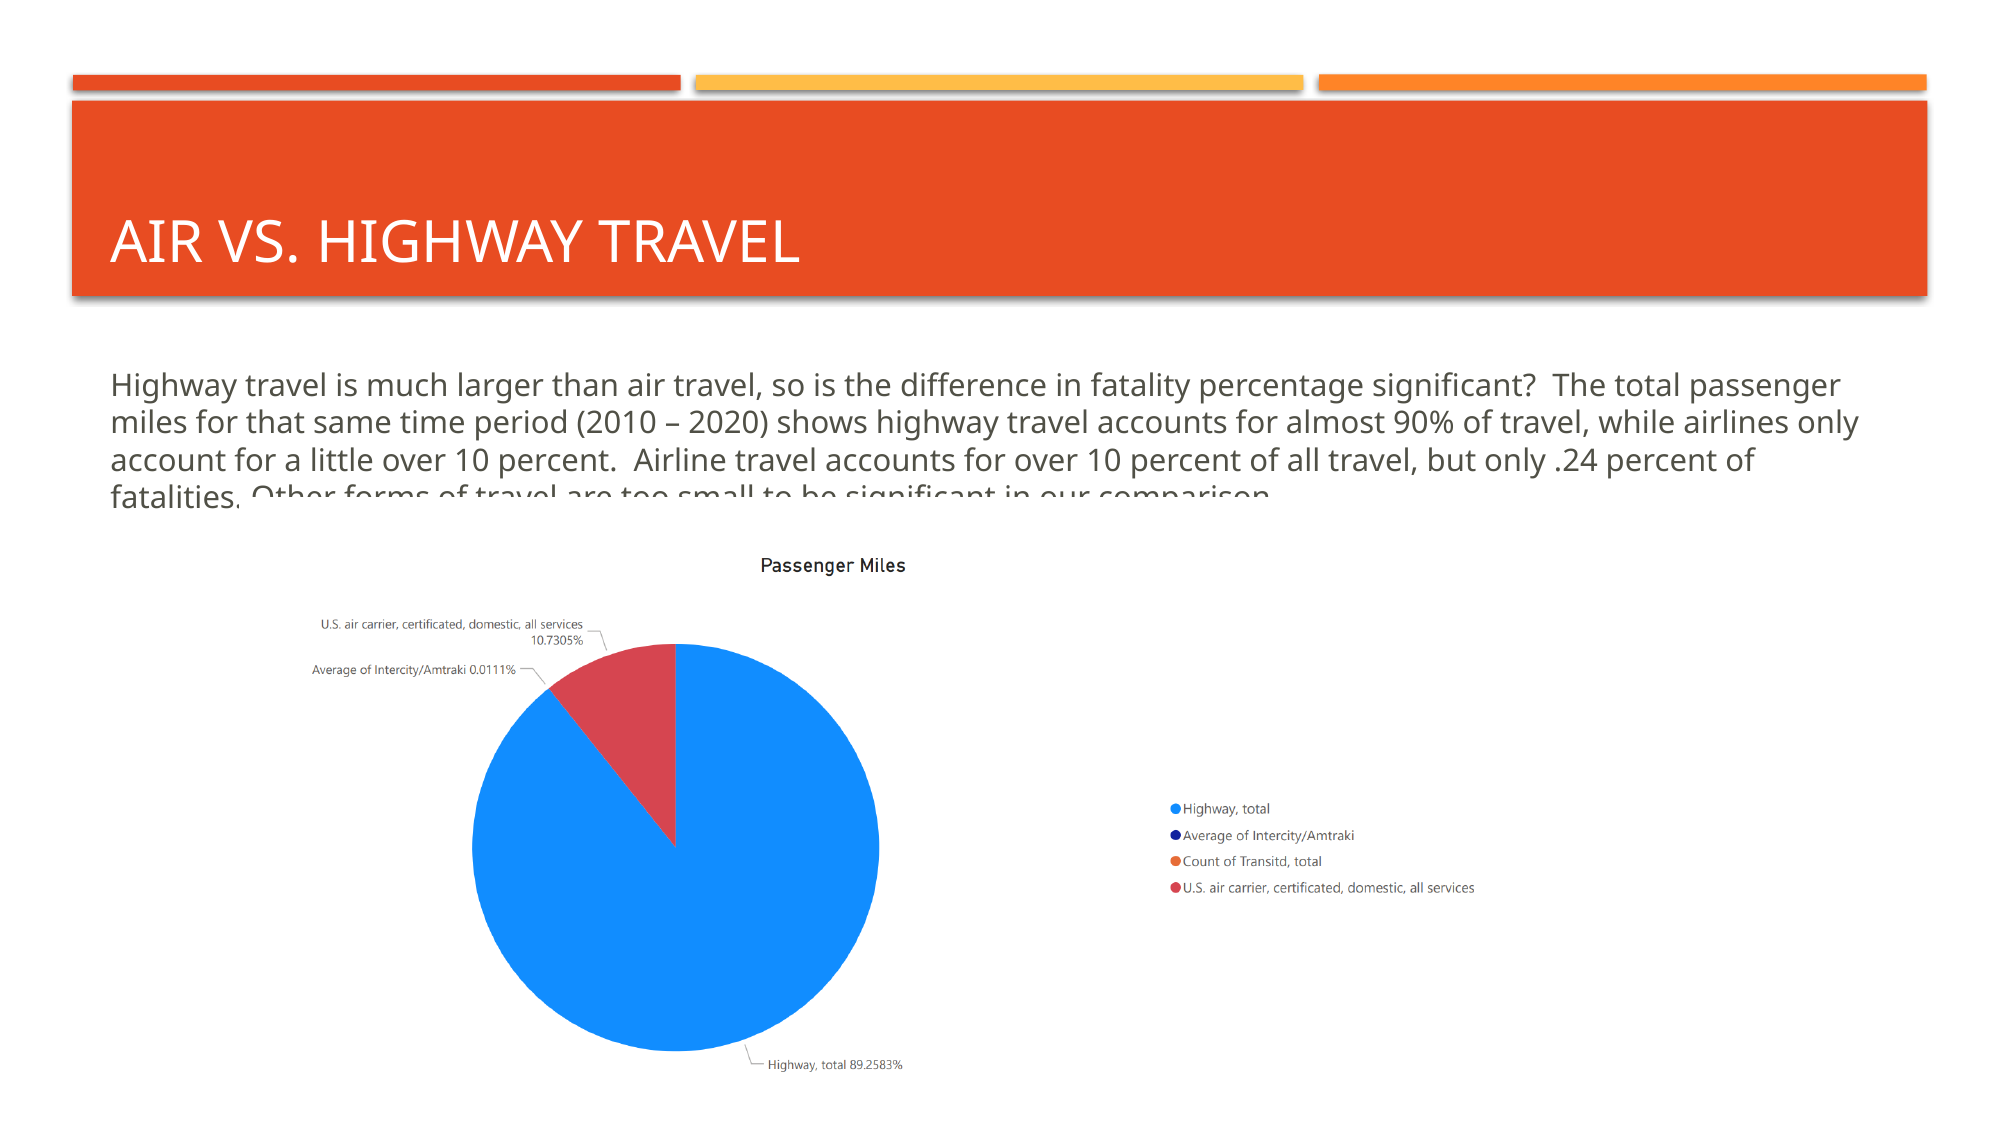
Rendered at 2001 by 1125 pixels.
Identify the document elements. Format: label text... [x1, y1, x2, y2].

title Air Vs. highway Travel [95, 115, 1905, 282]
picture [239, 497, 1485, 1095]
list Highway travel is much larger than air travel, so is the difference in fatality percentage significant? The total passenger miles for that same time period (2010 – 2020) shows highway travel accounts for almost 90% of travel, while airlines only account for a little over 10 percent. Airline travel accounts for over 10 percent of all travel, but only .24 percent of fatalities. Other forms of travel are too small to be significant in our comparison. [95, 357, 1905, 524]
